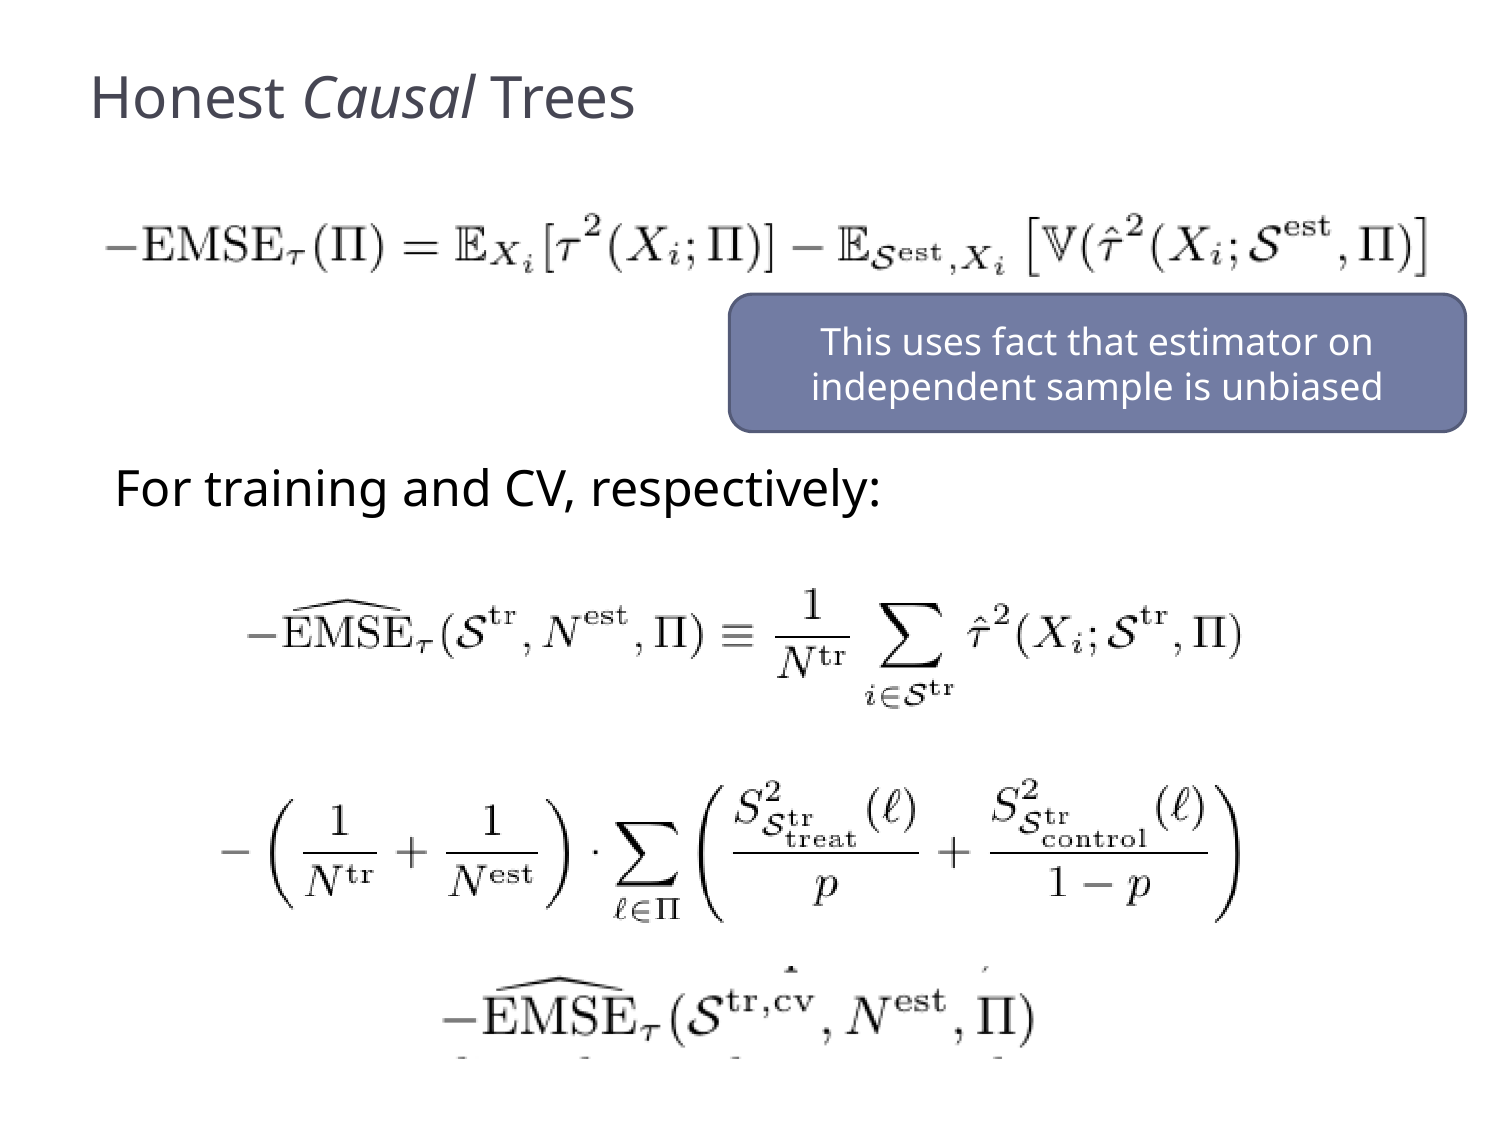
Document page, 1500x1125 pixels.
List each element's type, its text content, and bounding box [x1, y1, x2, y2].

picture [420, 966, 1038, 1060]
text_box This uses fact that estimator on independent sample is unbiased [727, 293, 1468, 434]
picture [91, 187, 1444, 309]
picture [199, 554, 1260, 965]
text_box For training and CV, respectively: [99, 449, 1400, 524]
title Honest Causal Trees [75, 24, 1425, 138]
